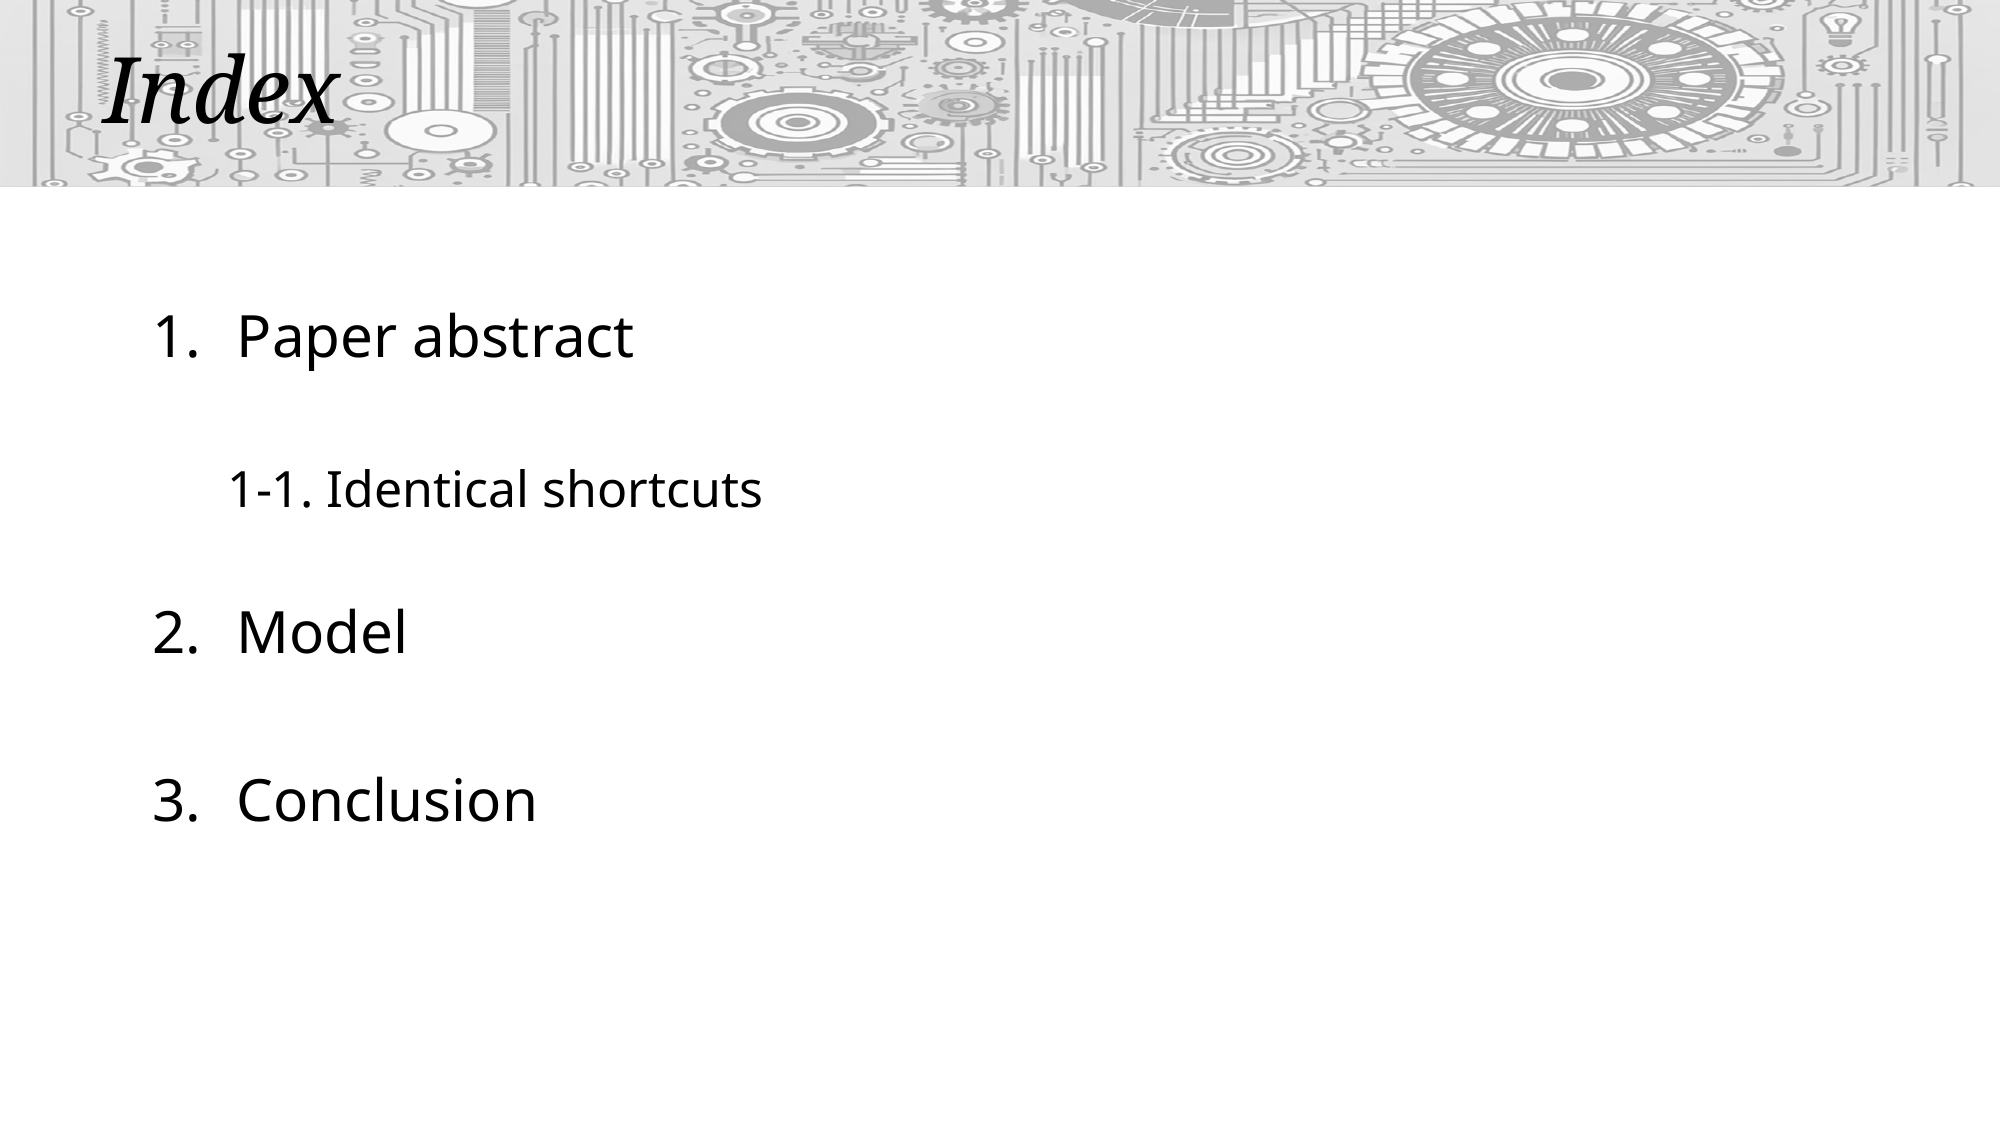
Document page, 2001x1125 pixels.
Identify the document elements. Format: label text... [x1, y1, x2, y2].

text_box [1814, 0, 2000, 188]
title Index [88, 0, 1814, 188]
list Paper abstract 1-1. Identical shortcuts Model Conclusion [137, 299, 1863, 1014]
text_box [0, 0, 88, 188]
